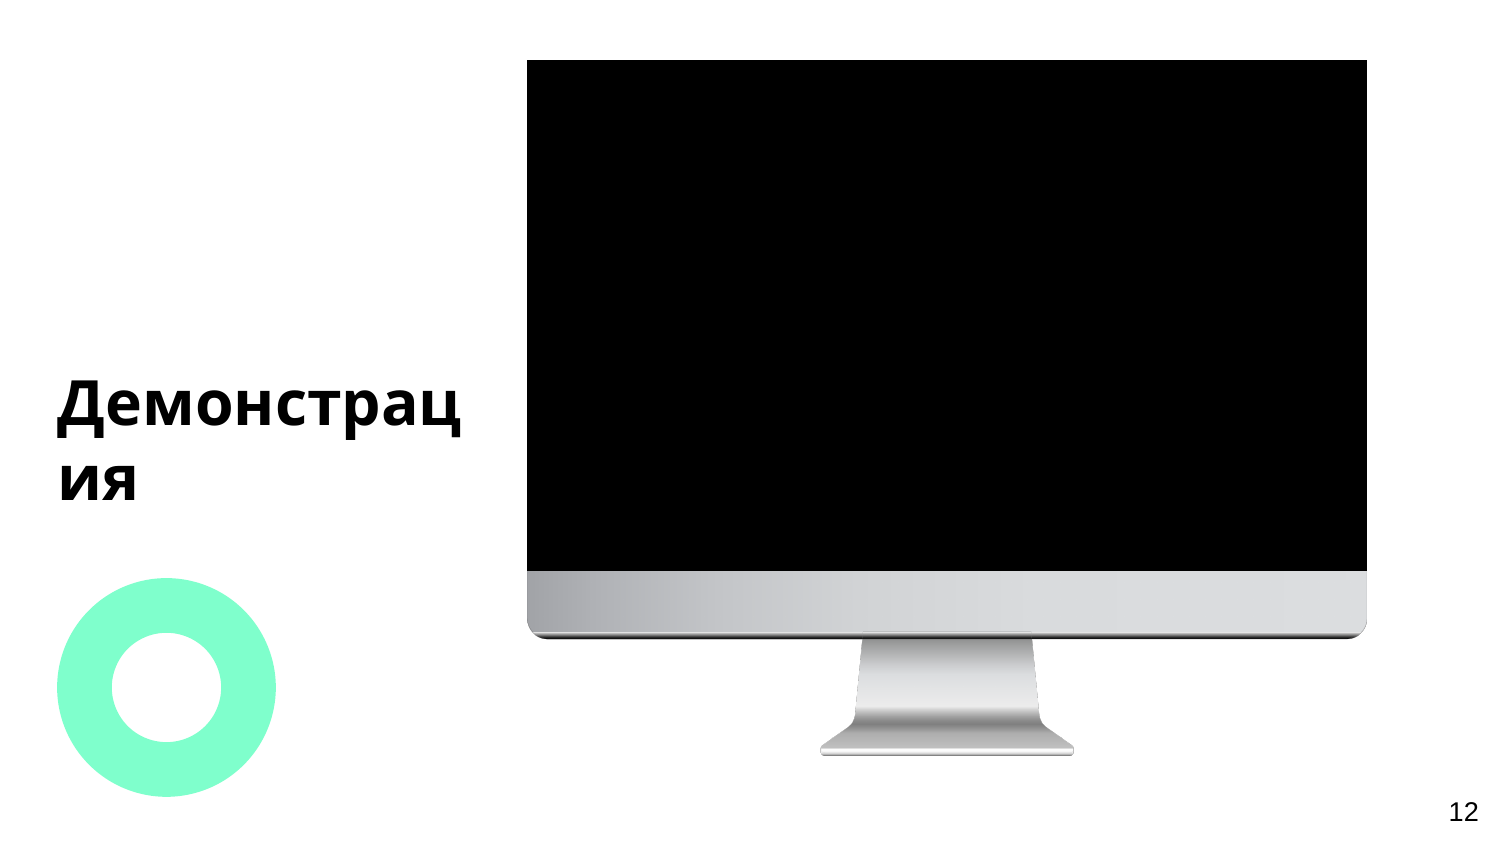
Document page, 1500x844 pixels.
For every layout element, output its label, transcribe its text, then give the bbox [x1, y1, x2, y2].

text_box [57, 578, 276, 797]
text_box Демонстрация [46, 357, 489, 460]
picture [527, 60, 1367, 571]
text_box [527, 577, 1367, 757]
slide_number ‹#› [1403, 779, 1494, 844]
